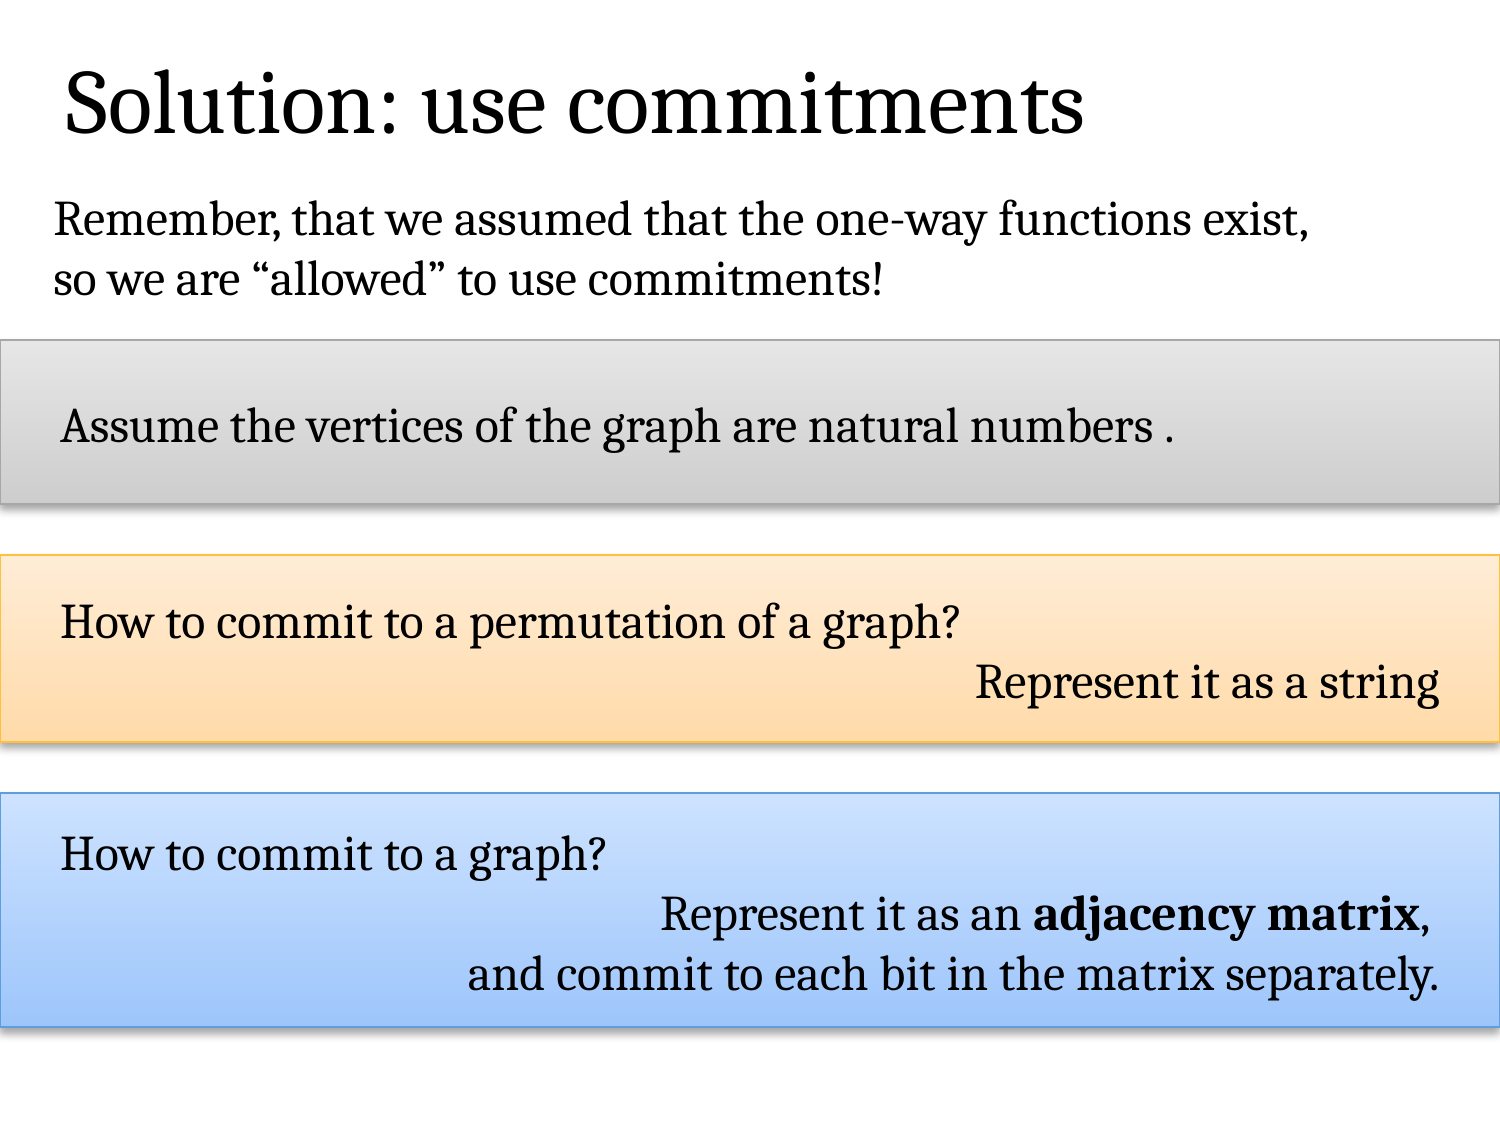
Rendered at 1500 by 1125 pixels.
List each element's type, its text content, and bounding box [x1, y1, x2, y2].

text_box How to commit to a graph? Represent it as an adjacency matrix, and commit to each bit in the matrix separately. [0, 792, 1500, 1028]
title Solution: use commitments [51, 44, 1402, 164]
text_box Remember, that we assumed that the one-way functions exist, so we are “allowed” to use commitments! [38, 178, 1344, 314]
text_box How to commit to a permutation of a graph? Represent it as a string [0, 554, 1500, 743]
